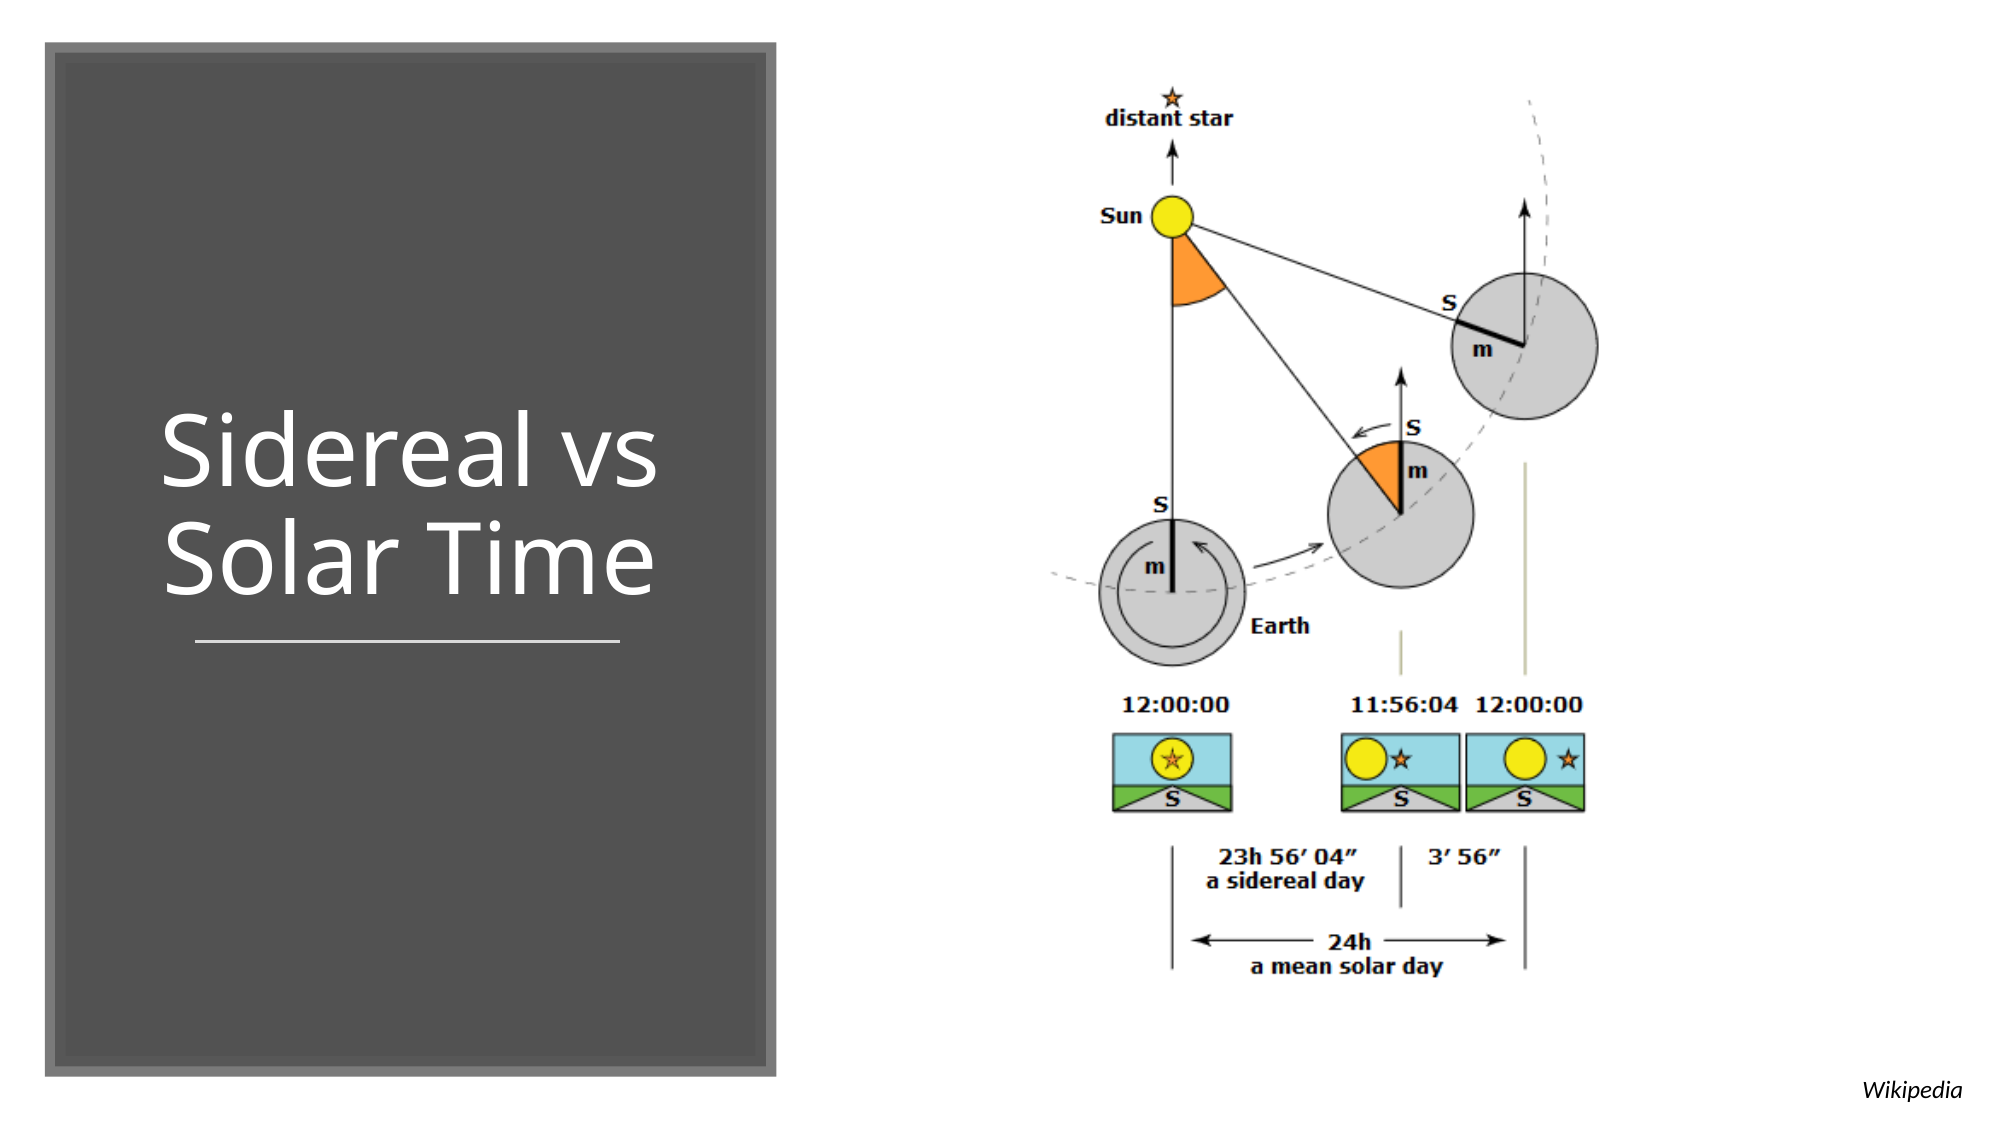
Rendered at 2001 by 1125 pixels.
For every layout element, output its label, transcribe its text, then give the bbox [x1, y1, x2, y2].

title Sidereal vs Solar Time [110, 149, 711, 624]
text_box Wikipedia [1847, 1066, 1979, 1112]
text_box [54, 52, 767, 1067]
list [1039, 80, 1727, 1046]
